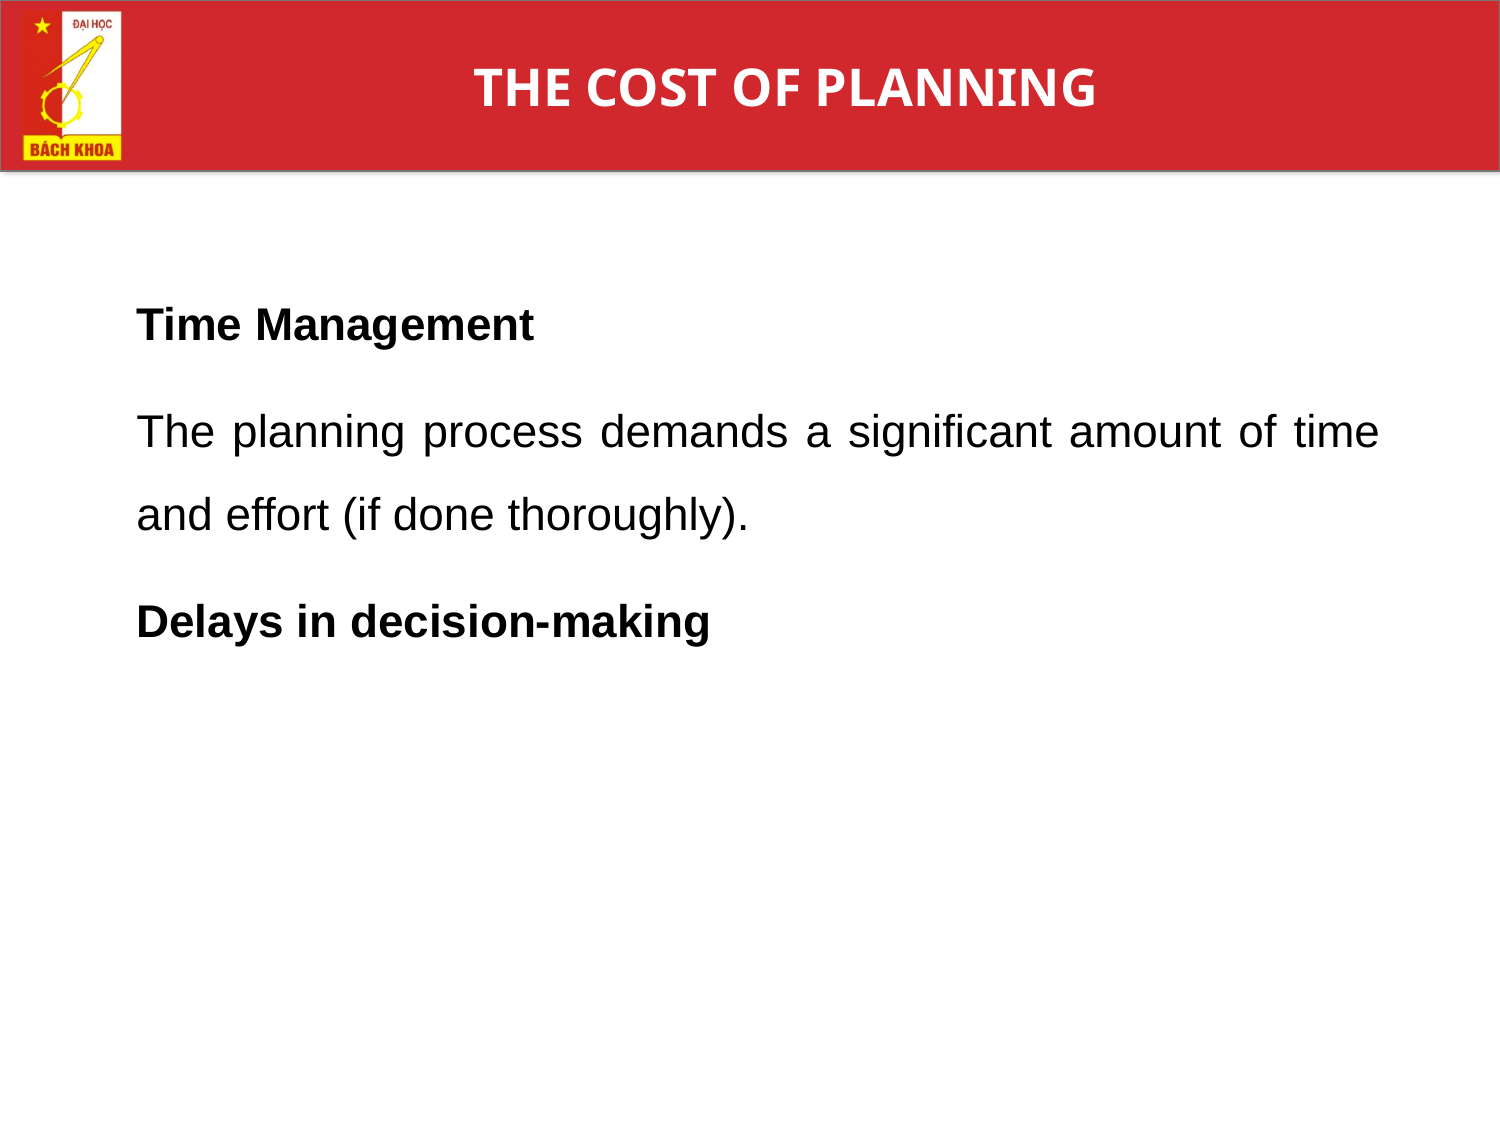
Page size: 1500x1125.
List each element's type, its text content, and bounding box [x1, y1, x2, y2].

text_box [0, 0, 1500, 172]
picture [21, 10, 123, 161]
text_box THE COST OF PLANNING [132, 47, 1468, 125]
text_box Time Management The planning process demands a significant amount of time and effort (if done thoroughly). Delays in decision-making [121, 259, 1396, 762]
